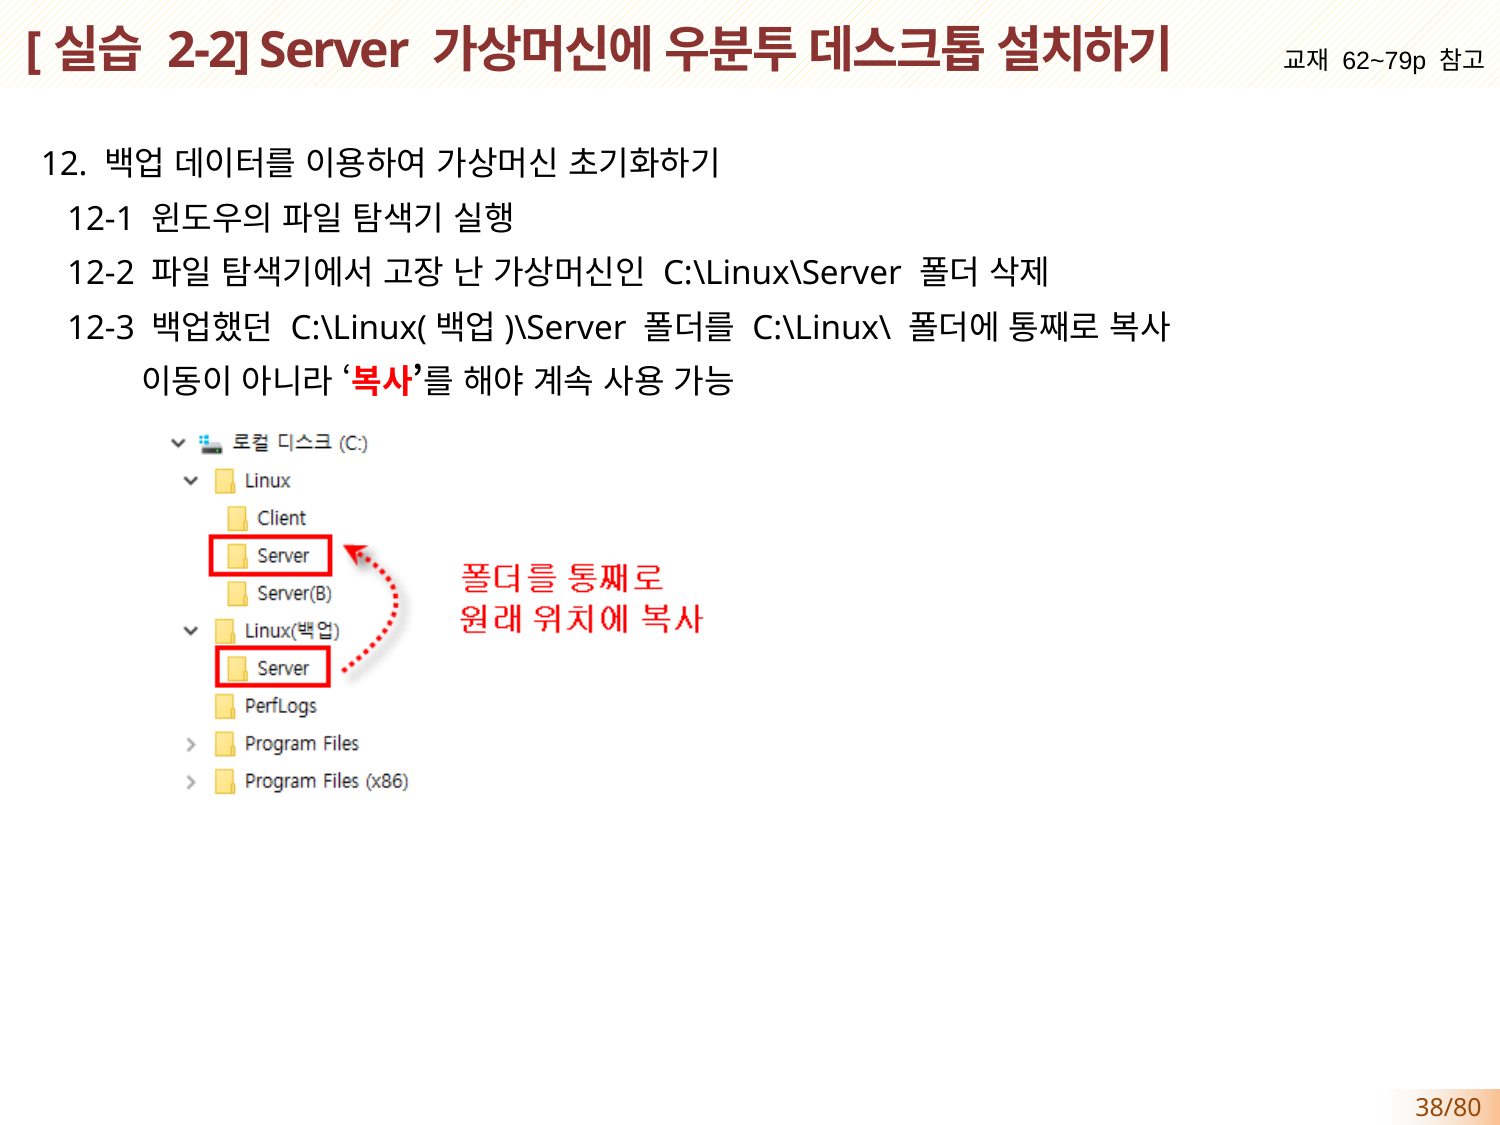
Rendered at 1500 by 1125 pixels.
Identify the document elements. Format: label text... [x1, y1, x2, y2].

list 12. 백업 데이터를 이용하여 가상머신 초기화하기 12-1 윈도우의 파일 탐색기 실행 12-2 파일 탐색기에서 고장 난 가상머신인 C:\Linux\Server 폴더 삭제 12-3 백업했던 C:\Linux(백업)\Server 폴더를 C:\Linux\ 폴더에 통째로 복사 이동이 아니라 ‘복사’를 해야 계속 사용 가능 [10, 126, 1500, 1125]
text_box 교재 62~79p 참고 [1268, 36, 1500, 82]
picture [159, 421, 852, 799]
title [실습 2-2] Server 가상머신에 우분투 데스크톱 설치하기 [10, 8, 1288, 87]
